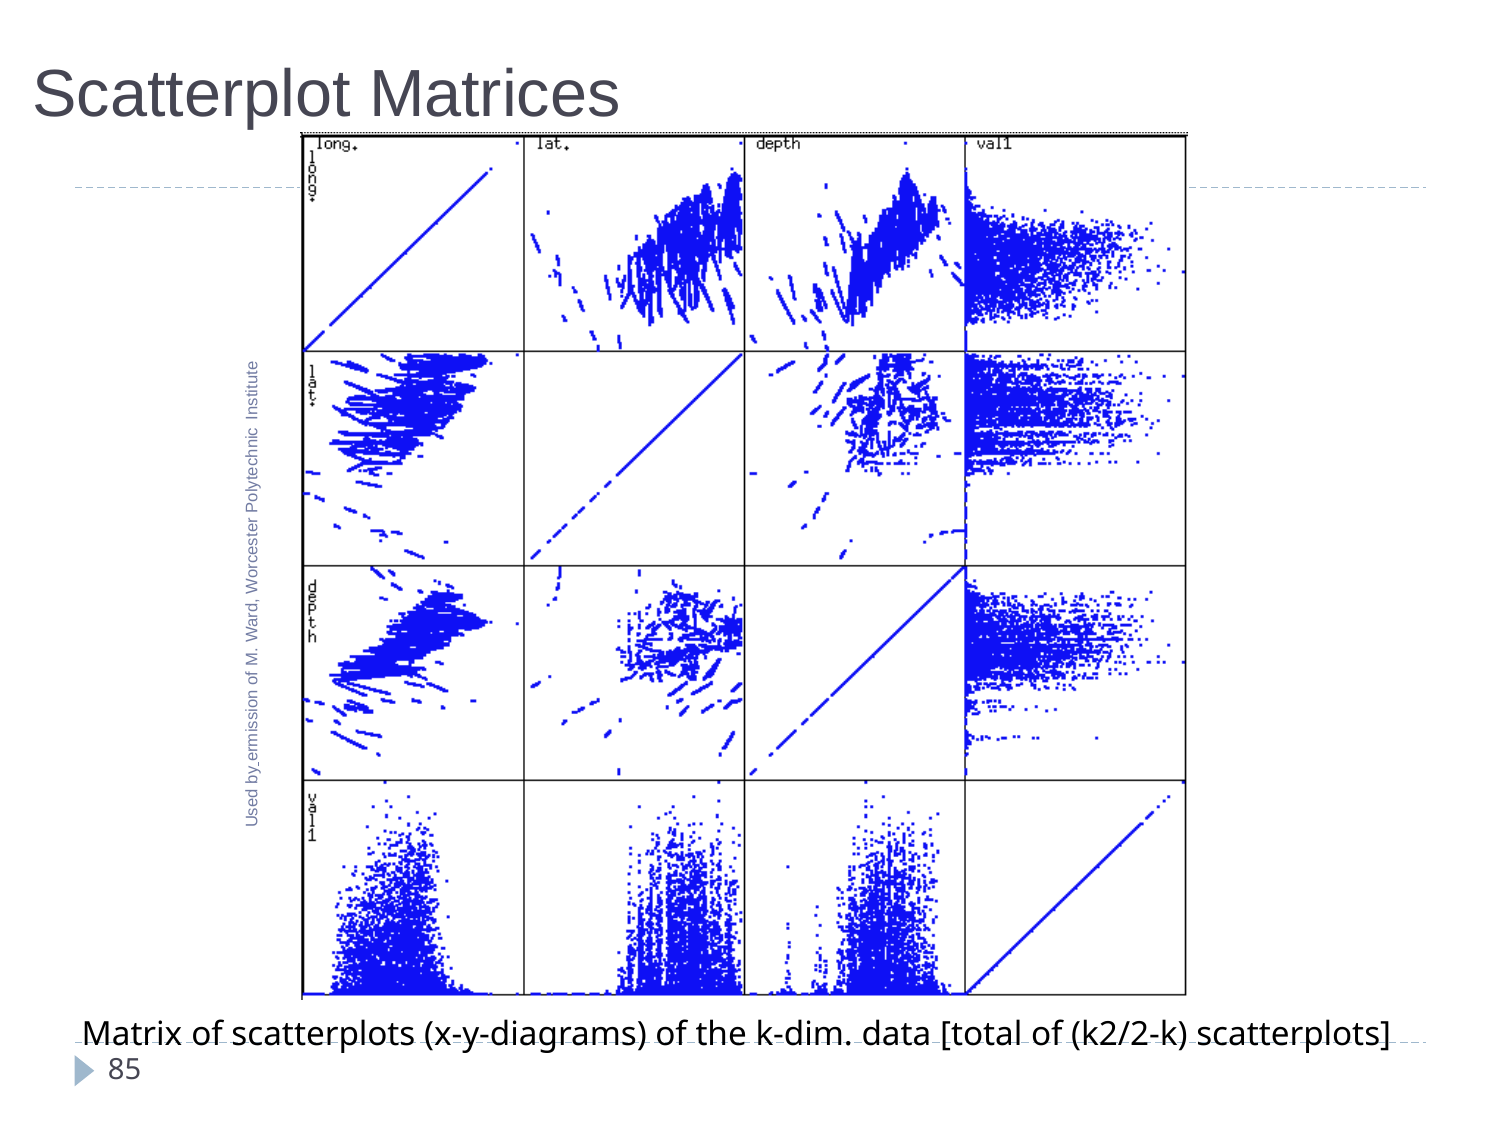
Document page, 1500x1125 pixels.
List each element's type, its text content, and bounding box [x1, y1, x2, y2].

picture [299, 132, 1188, 1000]
list Matrix of scatterplots (x-y-diagrams) of the k-dim. data [total of (k2/2-k) scatterplots] [49, 1011, 1426, 1063]
text_box Used by ermission of M. Ward, Worcester Polytechnic Institute [225, 325, 270, 843]
slide_number 85 [99, 1063, 151, 1125]
title Scatterplot Matrices [24, 36, 1463, 138]
